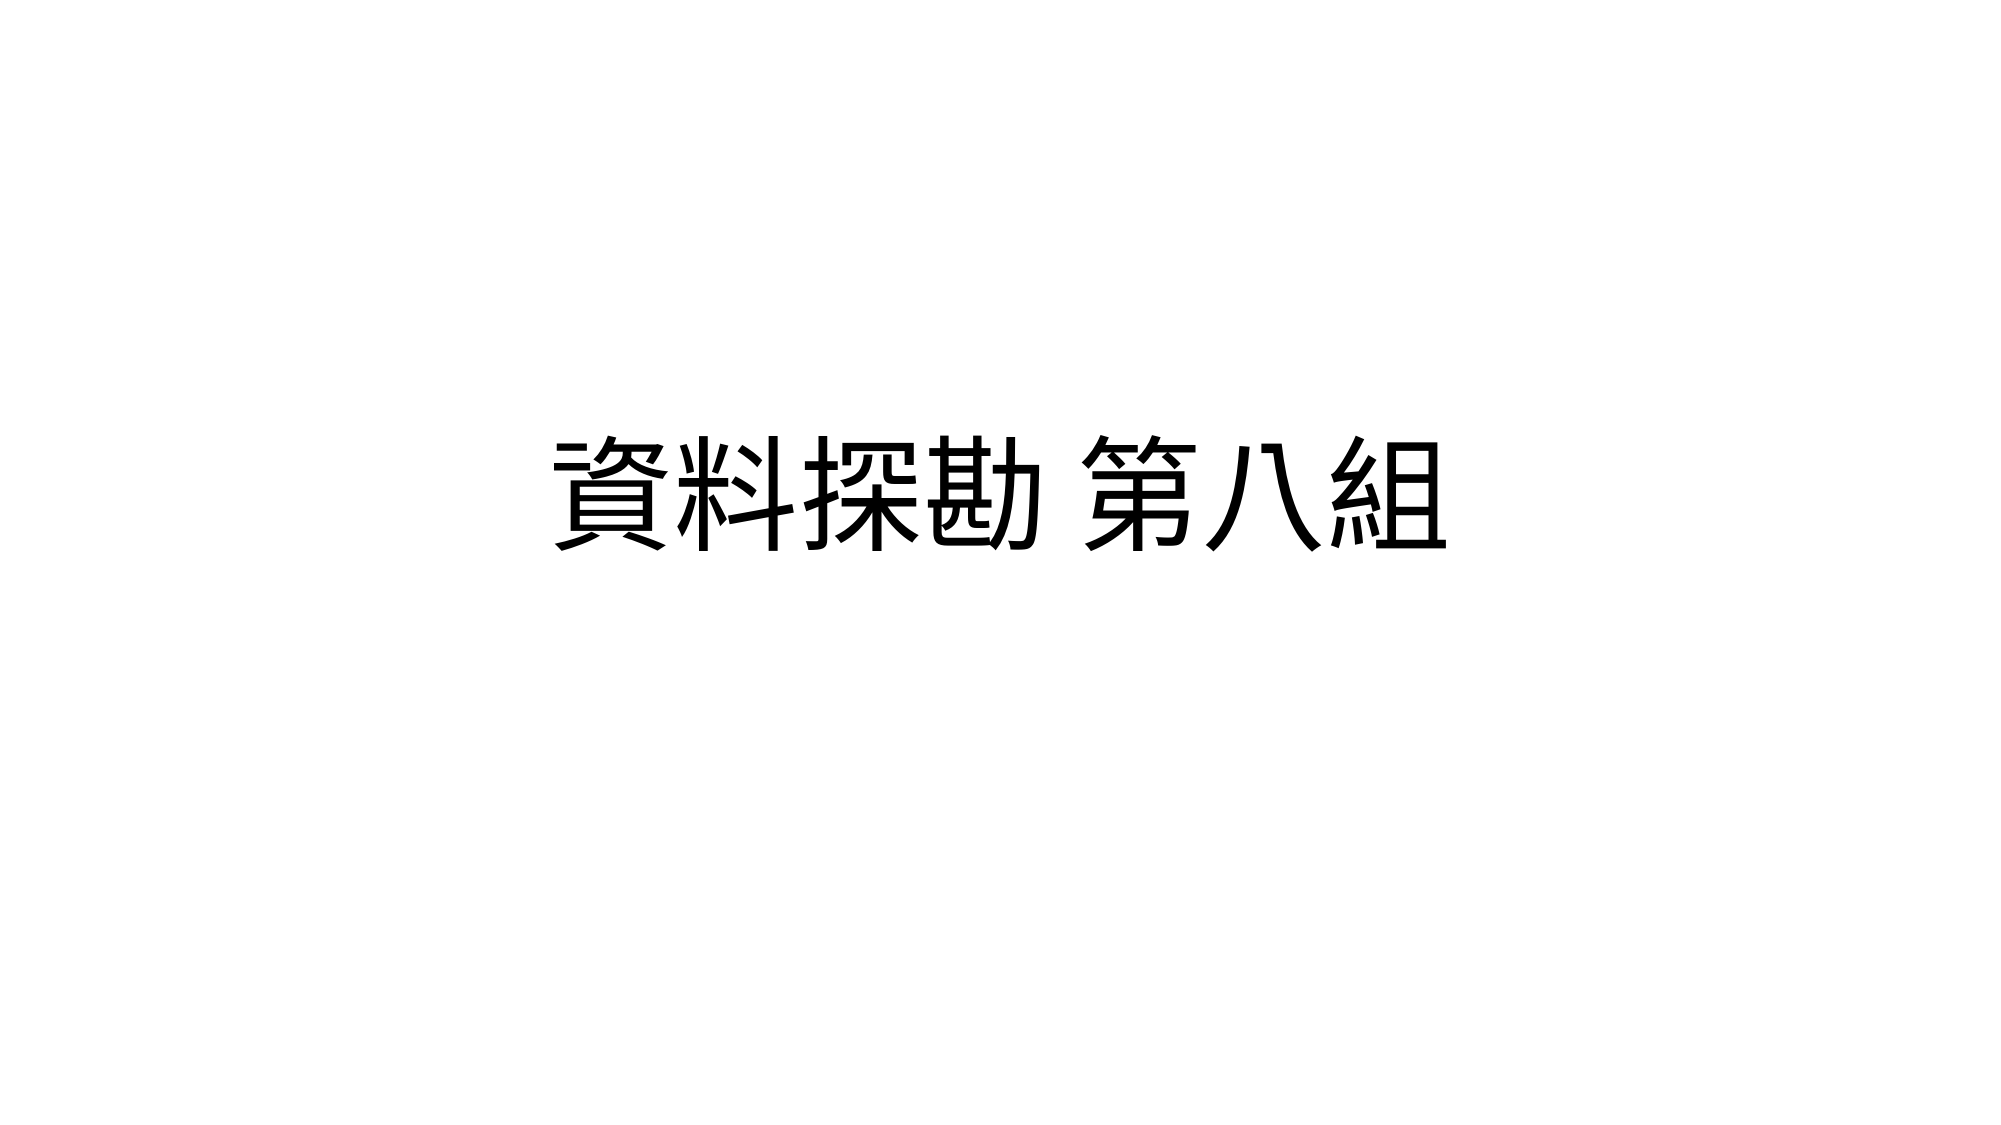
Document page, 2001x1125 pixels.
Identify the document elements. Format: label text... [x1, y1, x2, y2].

title 資料探勘 第八組 [249, 184, 1750, 576]
